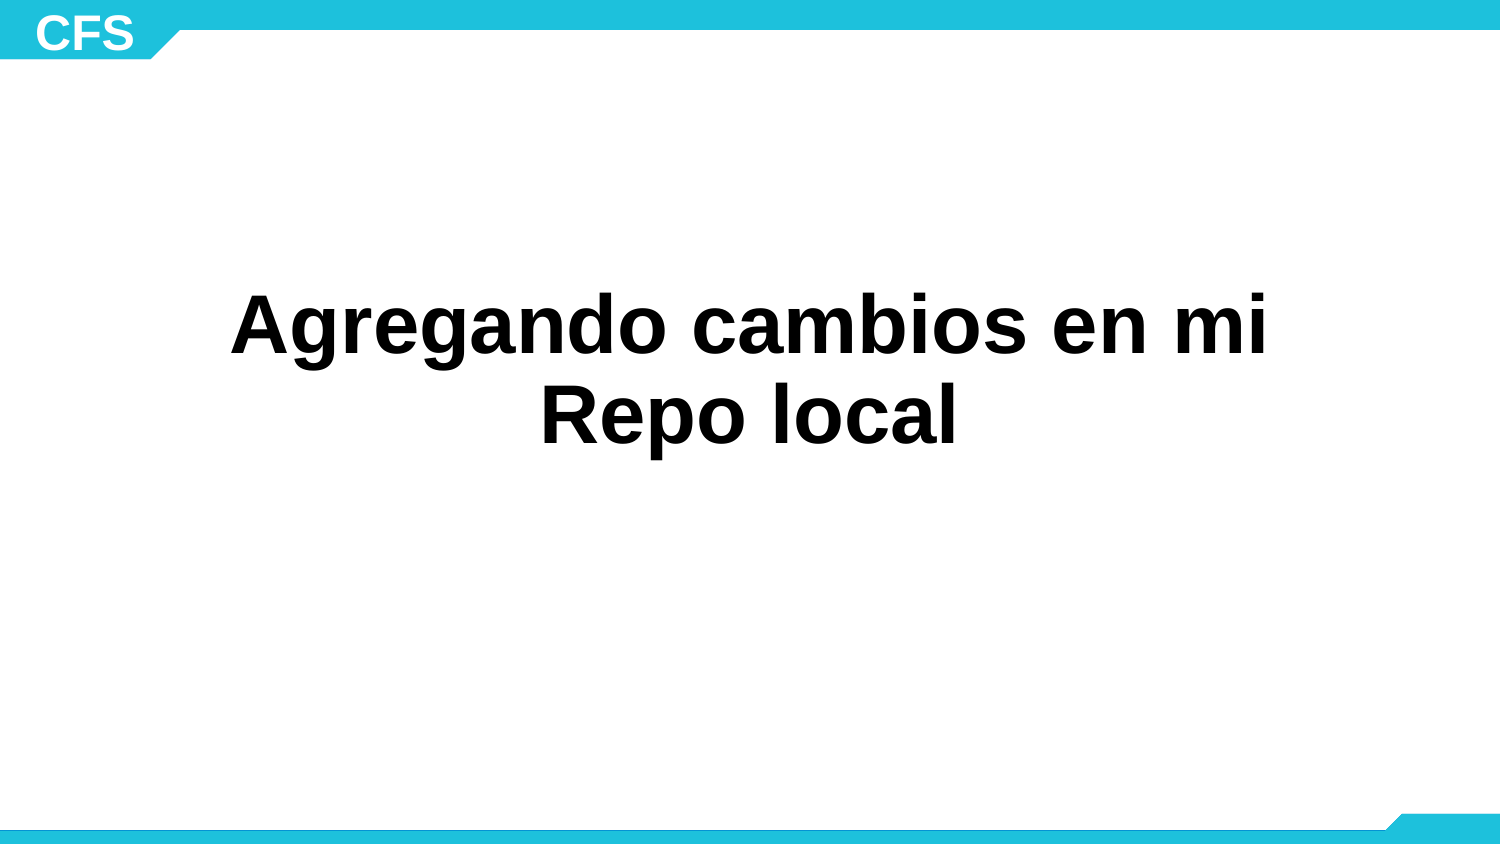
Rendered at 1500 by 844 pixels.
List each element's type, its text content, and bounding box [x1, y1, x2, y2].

text_box Agregando cambios en mi Repo local [103, 346, 1397, 497]
